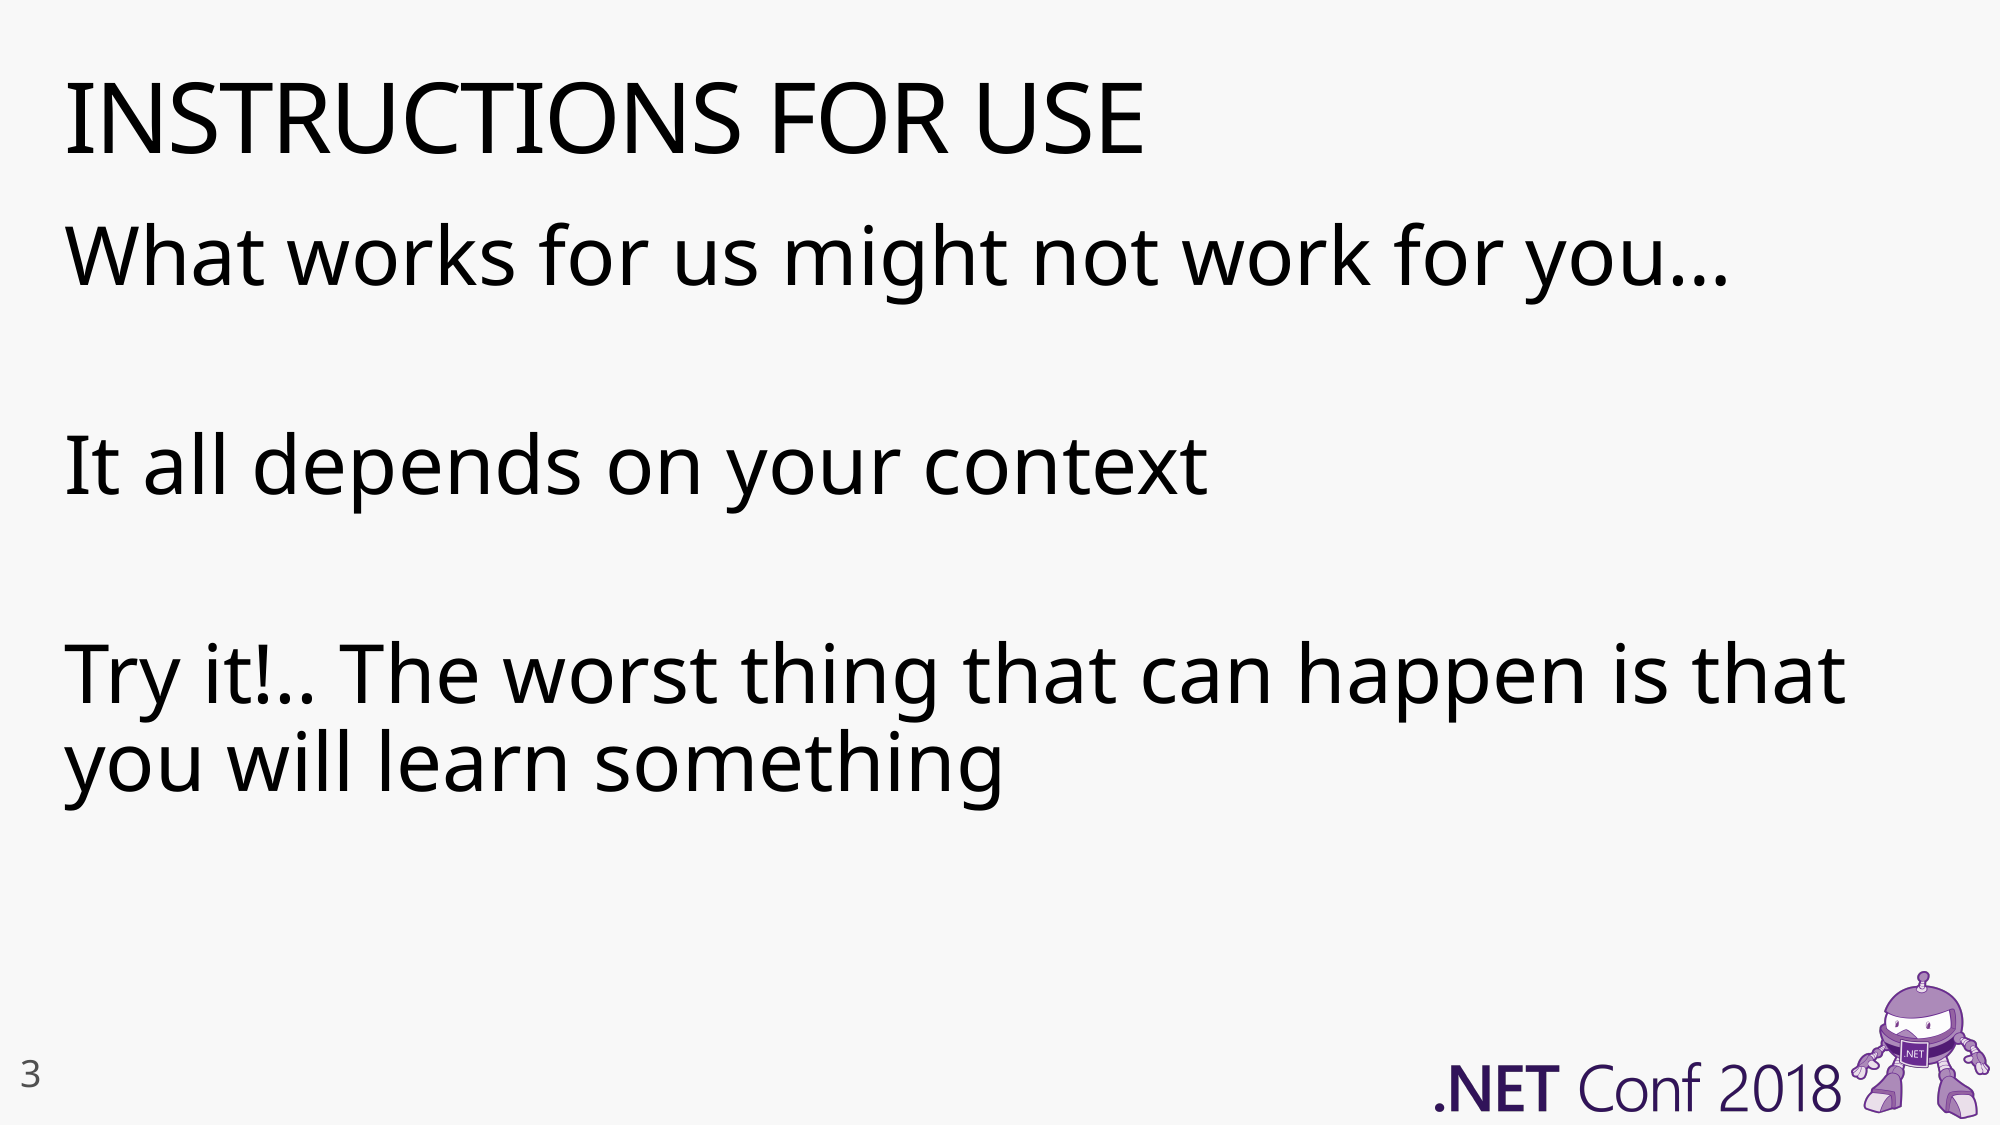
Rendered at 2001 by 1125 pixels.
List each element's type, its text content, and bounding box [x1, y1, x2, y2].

title INSTRUCTIONS FOR USE [44, 47, 1957, 196]
list What works for us might not work for you… It all depends on your context Try it!.. The worst thing that can happen is that you will learn something [44, 196, 1956, 532]
slide_number 3 [0, 1032, 121, 1119]
picture [1435, 1062, 1841, 1112]
picture [1851, 971, 1990, 1119]
